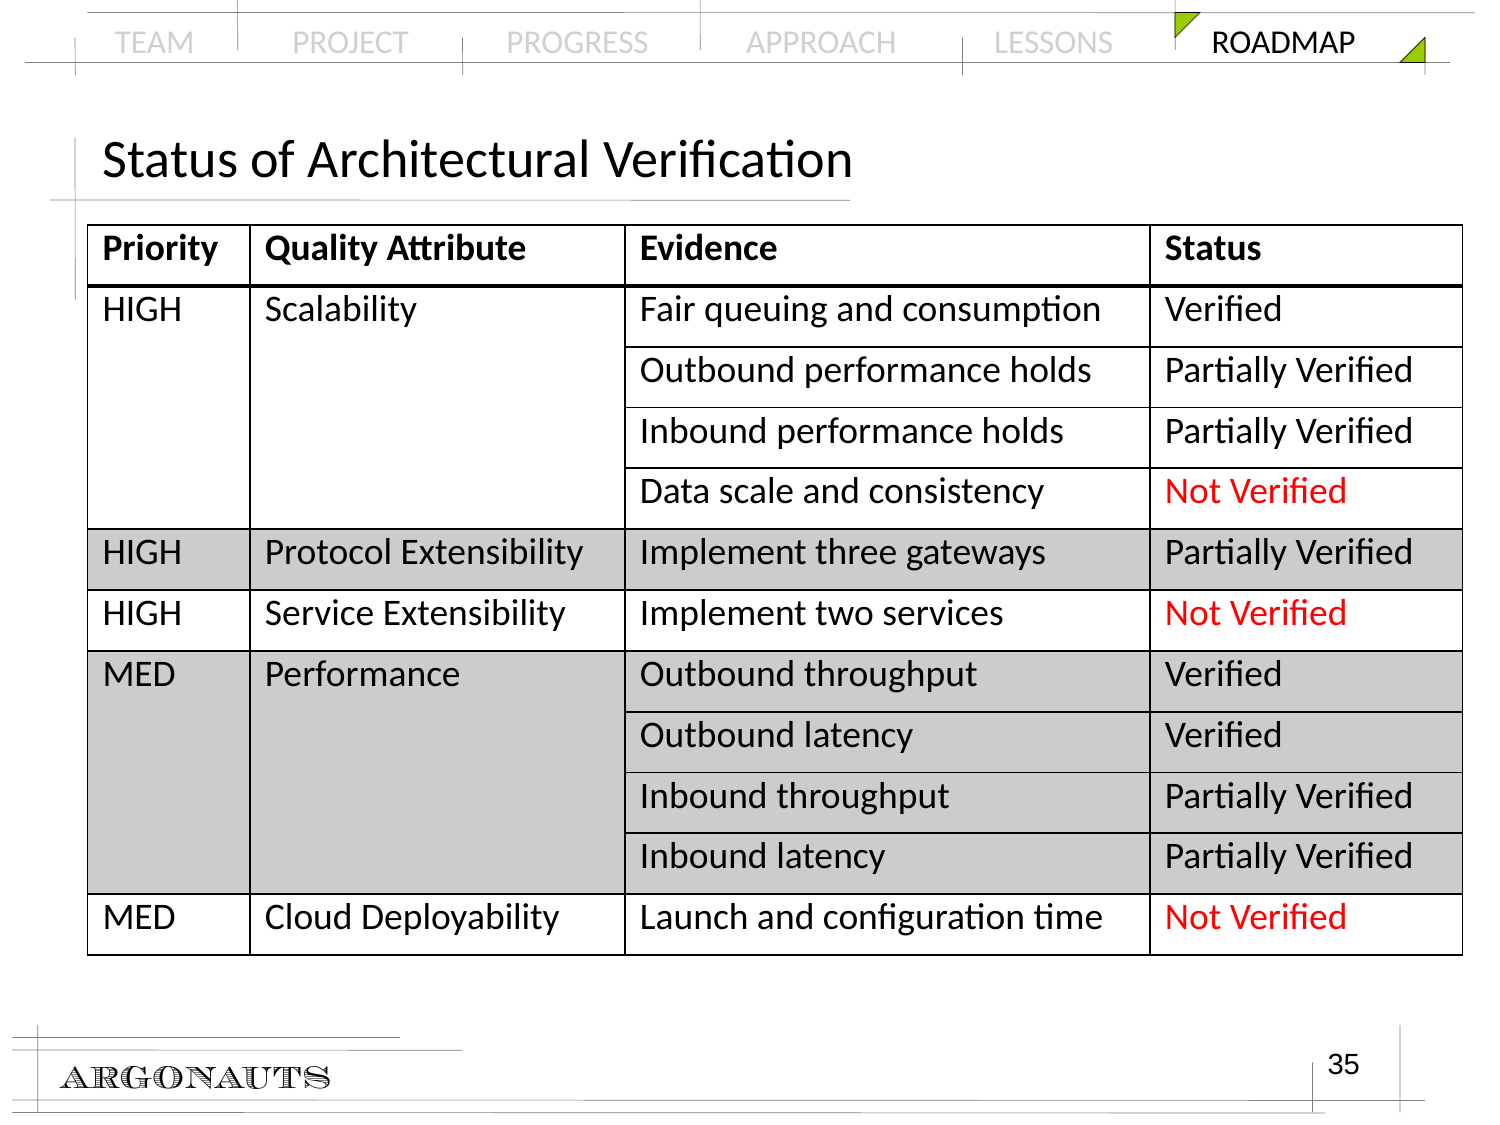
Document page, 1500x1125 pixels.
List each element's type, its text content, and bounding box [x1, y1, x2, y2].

slide_number 35 [1062, 1037, 1375, 1113]
table_header Status [1151, 226, 1462, 284]
table_cell Inbound latency [626, 834, 1149, 893]
table_cell Partially Verified [1151, 773, 1462, 832]
table_cell Service Extensibility [251, 591, 624, 650]
table_cell Protocol Extensibility [251, 530, 624, 589]
table_cell Fair queuing and consumption [626, 288, 1149, 346]
table_cell Partially Verified [1151, 834, 1462, 893]
table_cell Launch and configuration time [626, 895, 1149, 954]
table_cell Verified [1151, 713, 1462, 772]
table_header Priority [88, 226, 249, 284]
table_cell Scalability [251, 288, 624, 528]
table_cell Outbound performance holds [626, 348, 1149, 407]
table_cell Partially Verified [1151, 530, 1462, 589]
table_cell HIGH [88, 288, 249, 528]
table_cell MED [88, 895, 249, 954]
table_cell MED [88, 652, 249, 893]
table_cell Not Verified [1151, 591, 1462, 650]
table_cell Implement three gateways [626, 530, 1149, 589]
table_cell Performance [251, 652, 624, 893]
table_cell Outbound throughput [626, 652, 1149, 711]
table_cell Cloud Deployability [251, 895, 624, 954]
table_cell HIGH [88, 530, 249, 589]
table_cell Partially Verified [1151, 408, 1462, 467]
table_cell Implement two services [626, 591, 1149, 650]
table_cell HIGH [88, 591, 249, 650]
table_cell Verified [1151, 288, 1462, 346]
title Status of Architectural Verification [87, 112, 1413, 200]
table_cell Partially Verified [1151, 348, 1462, 407]
table_header Quality Attribute [251, 226, 624, 284]
picture [50, 1055, 350, 1099]
table_cell Inbound performance holds [626, 408, 1149, 467]
table_cell Not Verified [1151, 469, 1462, 528]
table_cell Outbound latency [626, 713, 1149, 772]
table_header Evidence [626, 226, 1149, 284]
table_cell Verified [1151, 652, 1462, 711]
table_cell Data scale and consistency [626, 469, 1149, 528]
table_cell Inbound throughput [626, 773, 1149, 832]
table_cell Not Verified [1151, 895, 1462, 954]
